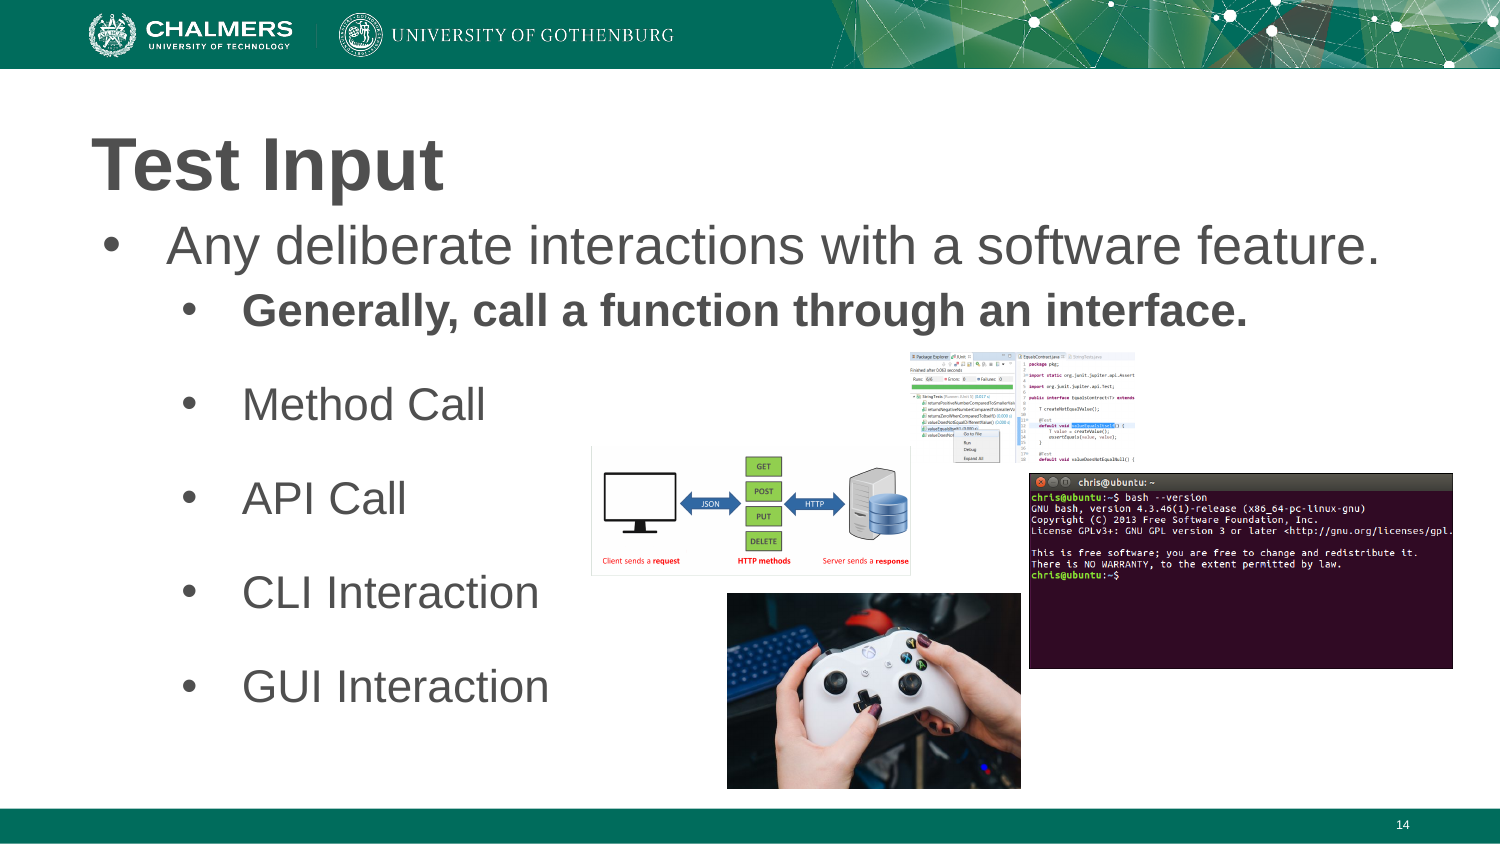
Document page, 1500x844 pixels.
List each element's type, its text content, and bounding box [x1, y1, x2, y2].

slide_number ‹#› [1074, 809, 1425, 844]
title Test Input [76, 100, 1425, 210]
picture [759, 0, 1500, 68]
picture [1029, 473, 1454, 670]
picture [590, 352, 1135, 576]
list Any deliberate interactions with a software feature. Generally, call a function through an interface. Method Call API Call CLI Interaction GUI Interaction [76, 210, 1425, 782]
picture [64, 0, 696, 85]
picture [726, 593, 1021, 789]
